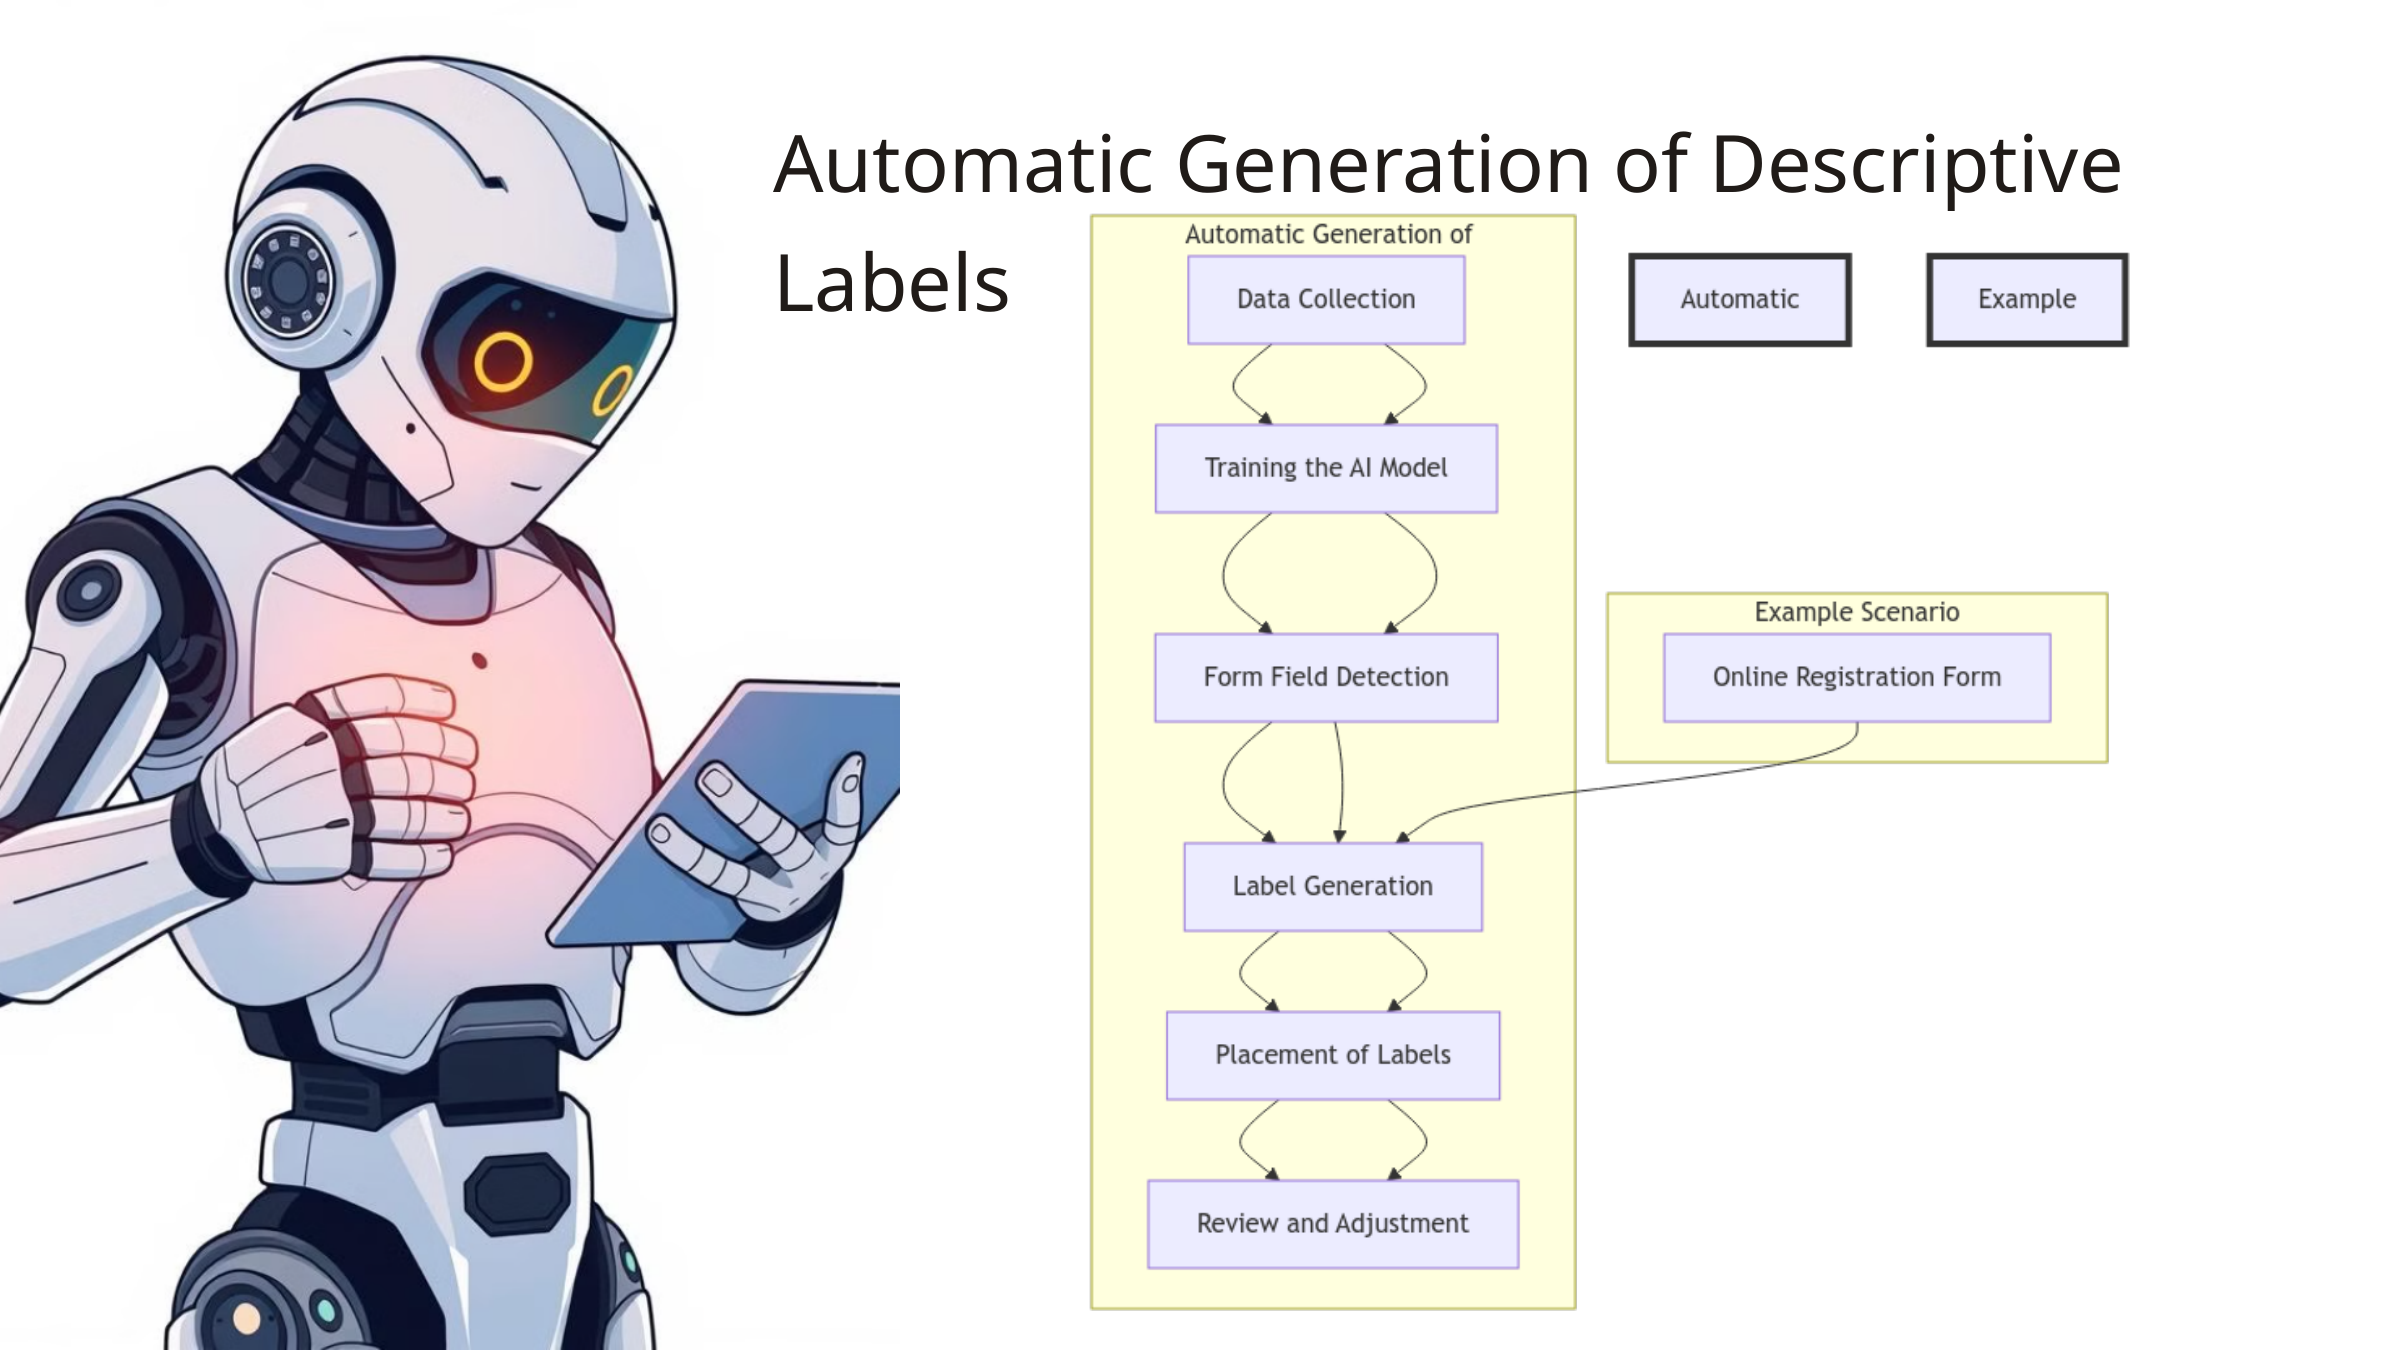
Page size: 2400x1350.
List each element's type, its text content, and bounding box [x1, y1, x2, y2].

picture [1079, 203, 2138, 1322]
picture [0, 0, 901, 1350]
text_box Automatic Generation of Descriptive Labels [905, 88, 2288, 328]
